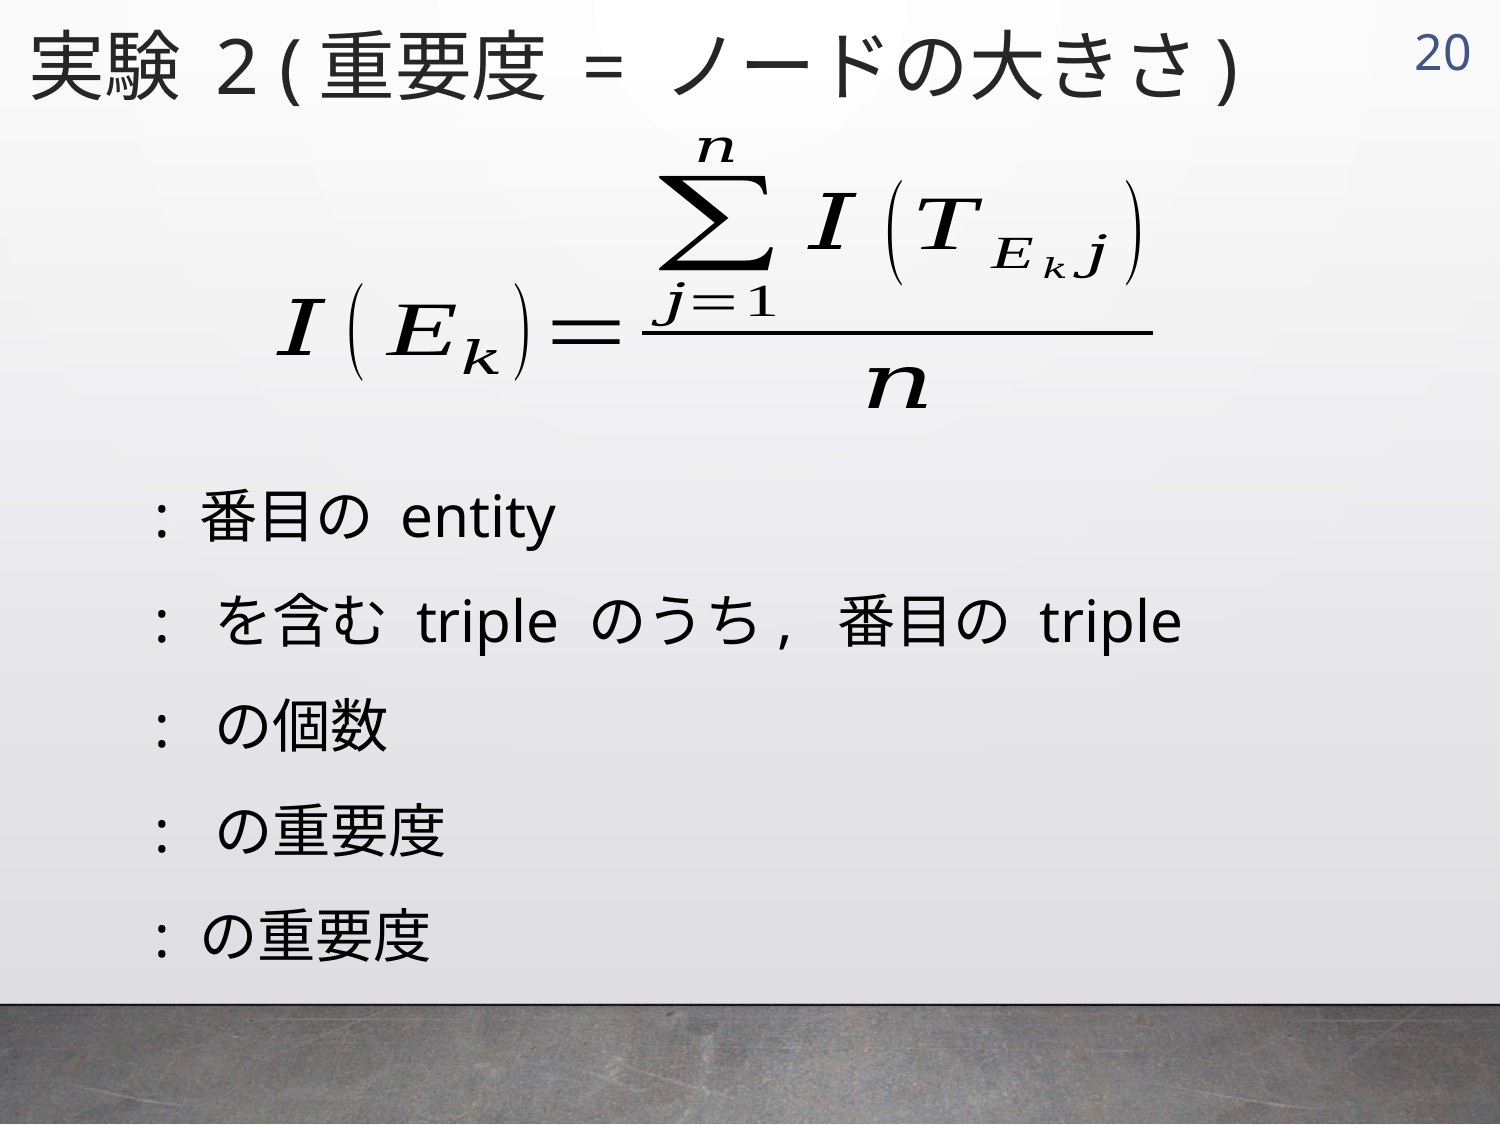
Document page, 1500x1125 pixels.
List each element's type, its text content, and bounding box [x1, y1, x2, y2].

slide_number 19 [1378, 12, 1487, 76]
picture [0, 1004, 1500, 1124]
text_box 実験 2 (重要度 = ノードの大きさ) [13, 10, 1344, 141]
